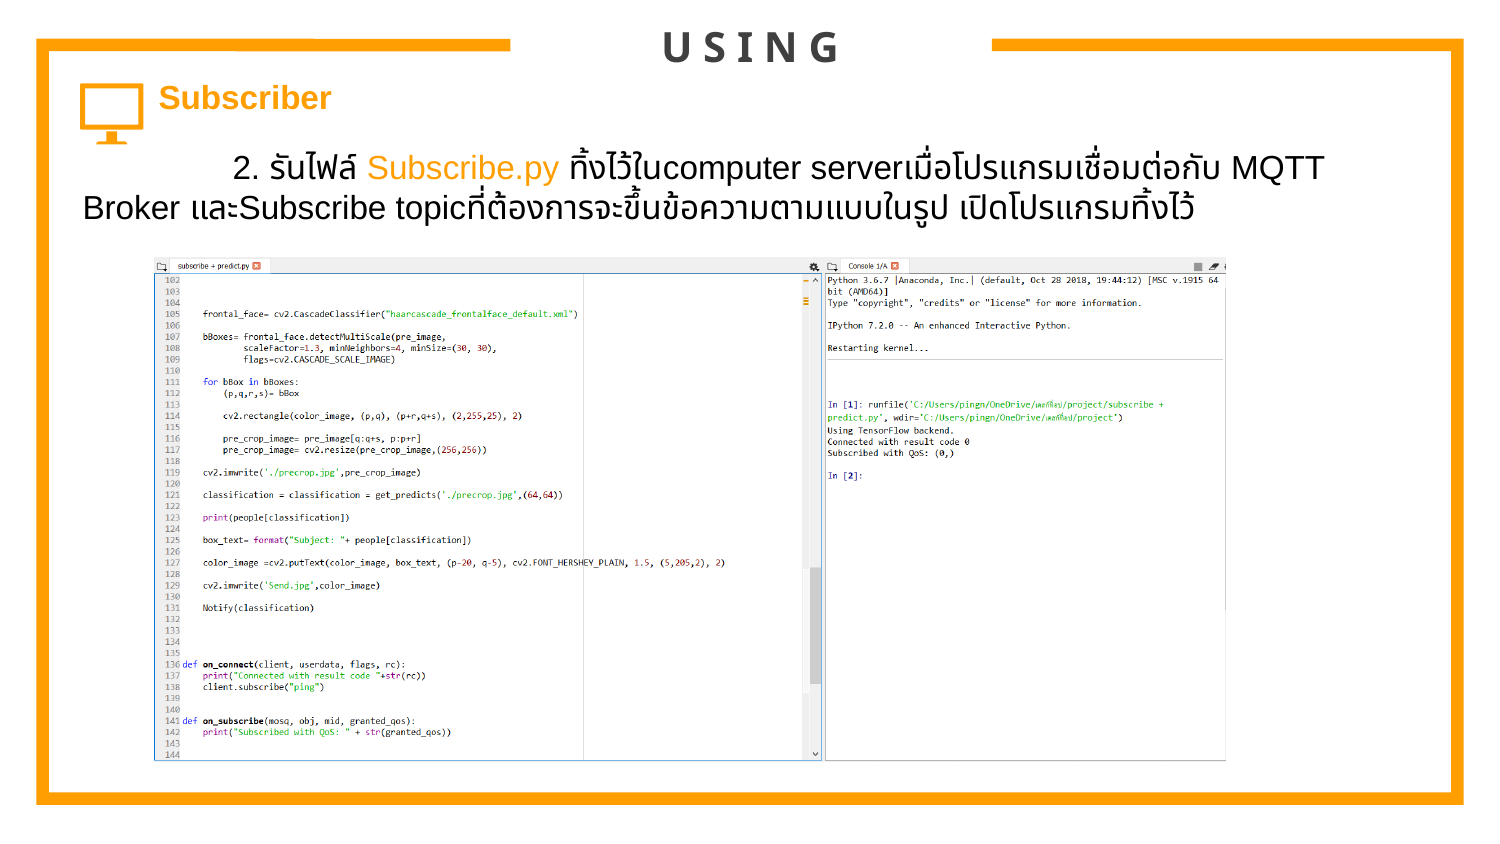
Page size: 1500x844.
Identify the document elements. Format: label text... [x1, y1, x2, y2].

text_box Subscriber [143, 60, 658, 131]
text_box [79, 83, 144, 145]
text_box 2. รันไฟล์ Subscribe.py ทิ้งไว้ในcomputer serverเมื่อโปรแกรมเชื่อมต่อกับ MQTT Broker และSubscribe topicที่ต้องการจะขึ้นข้อความตามแบบในรูป เปิดโปรแกรมทิ้งไว้ [67, 131, 1433, 307]
title U S I N G [531, 6, 969, 127]
picture [154, 257, 1226, 762]
